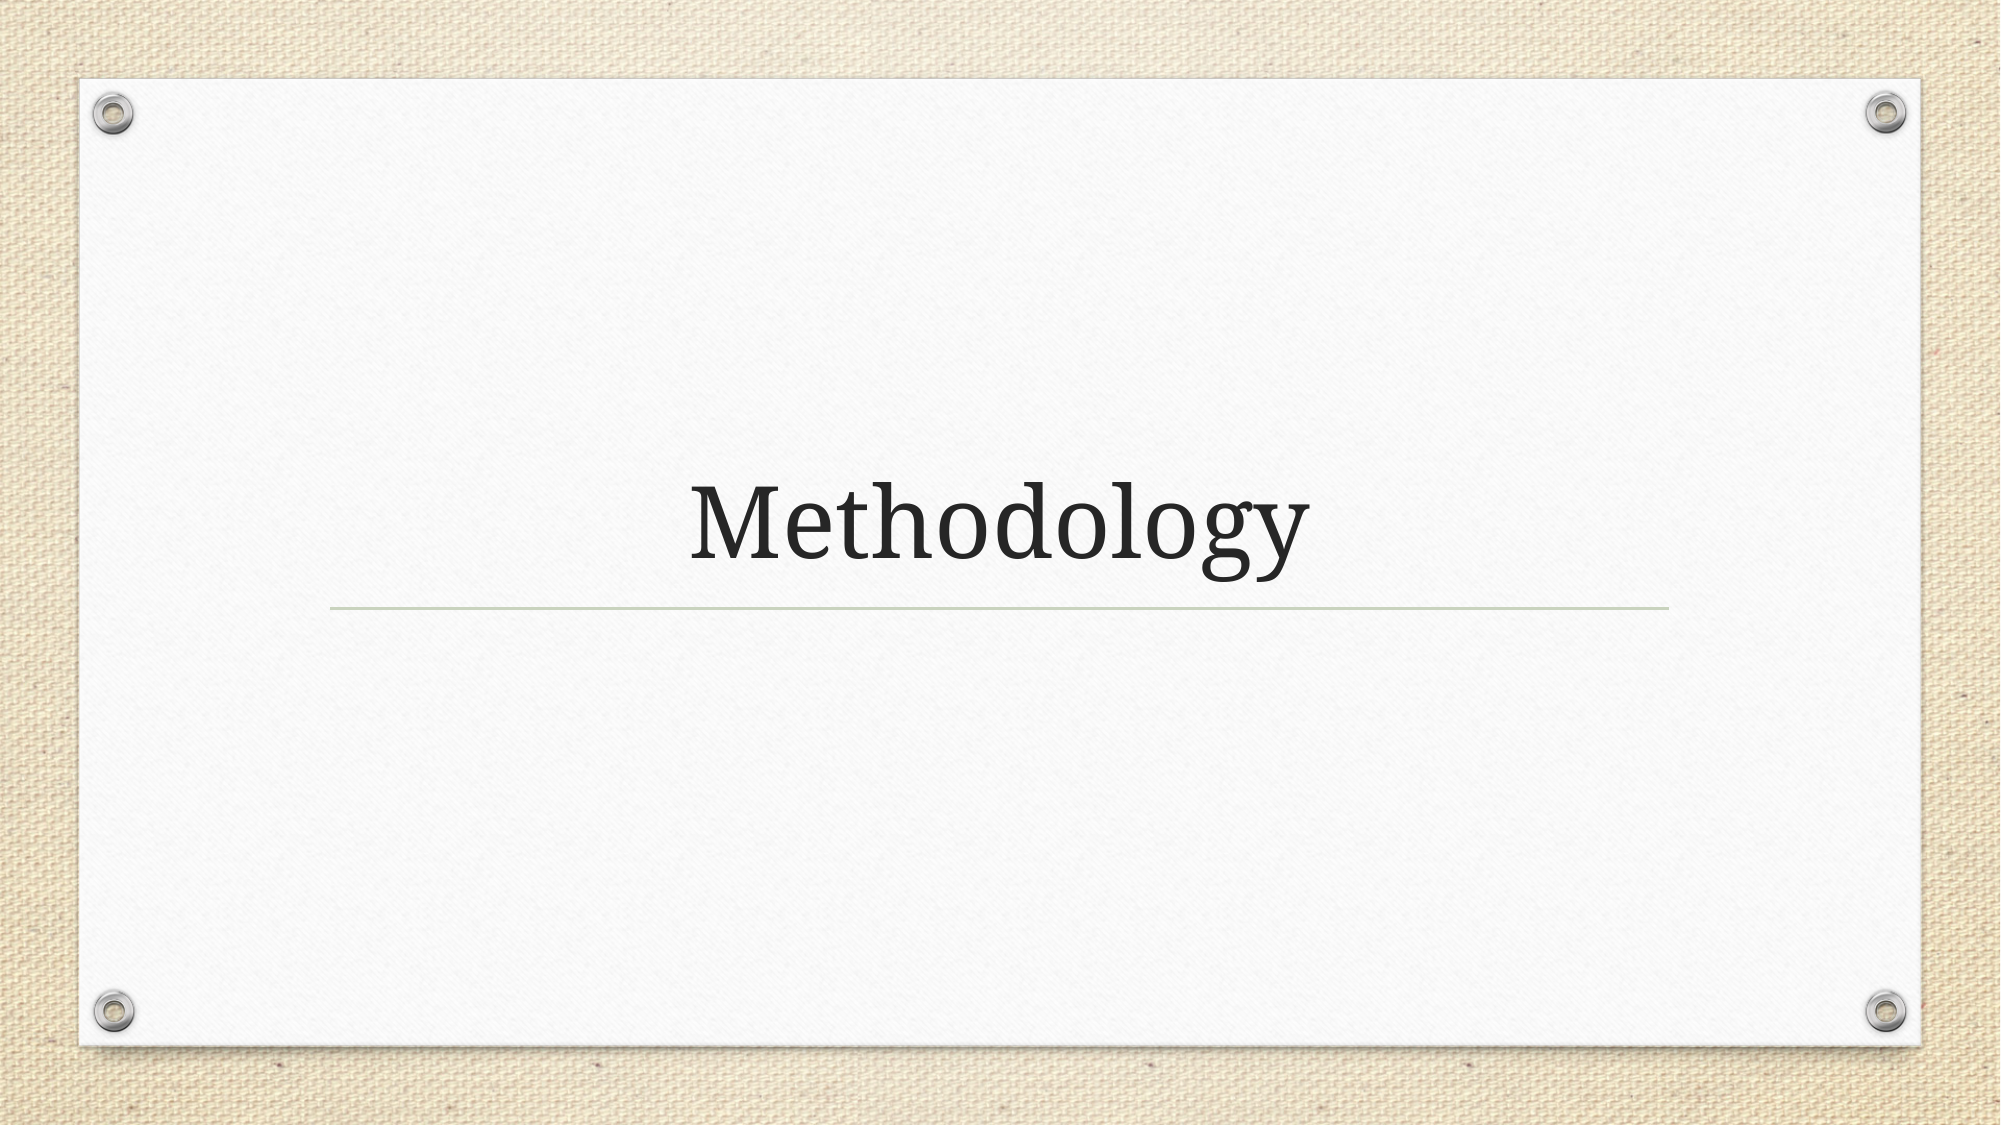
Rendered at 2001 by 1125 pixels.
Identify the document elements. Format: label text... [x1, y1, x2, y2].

title Methodology [330, 287, 1669, 587]
picture [0, 0, 2001, 1125]
